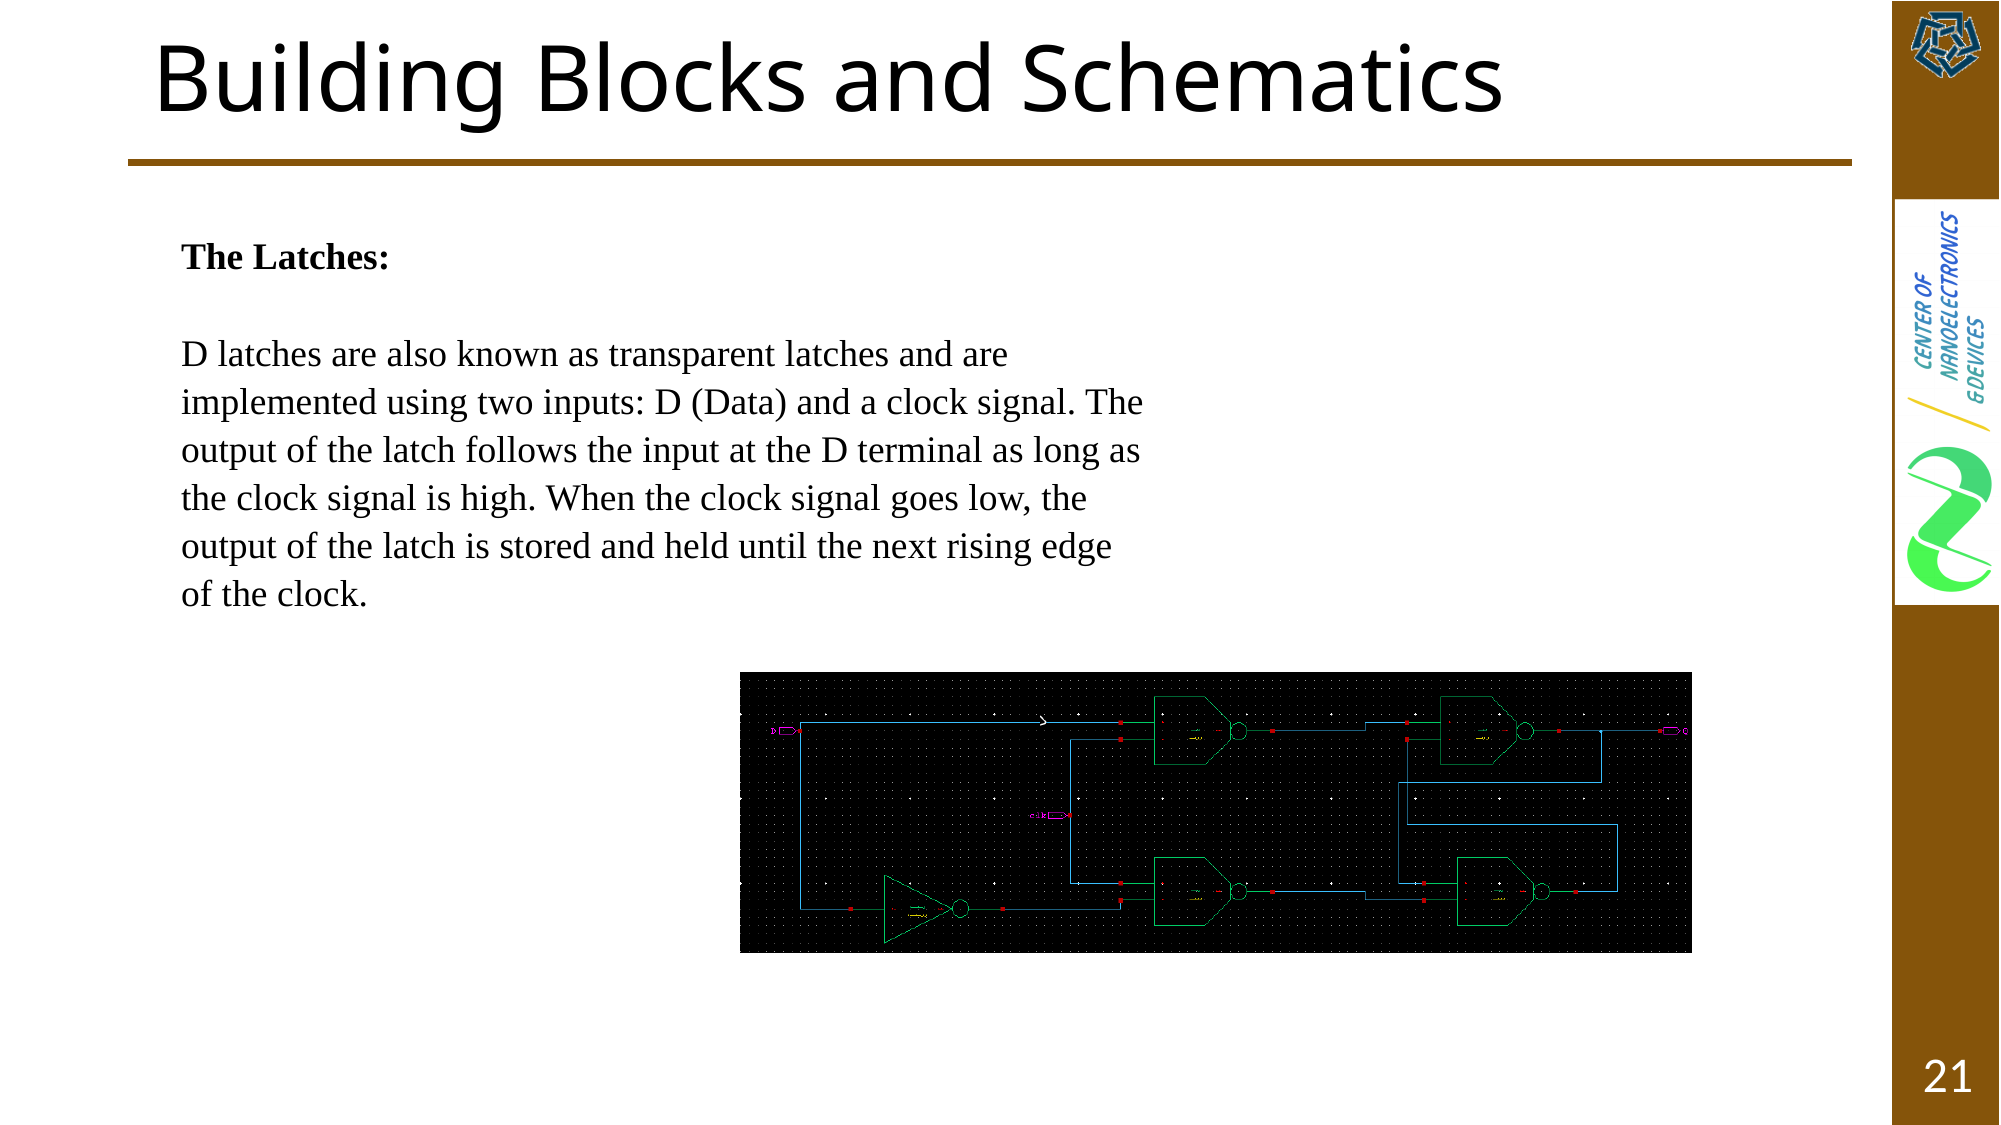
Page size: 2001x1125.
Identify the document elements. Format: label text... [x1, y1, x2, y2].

picture [1894, 200, 2000, 605]
slide_number 21 [1894, 1025, 1989, 1120]
text_box The Latches: D latches are also known as transparent latches and are implemented using two inputs: D (Data) and a clock signal. The output of the latch follows the input at the D terminal as long as the clock signal is high. When the clock signal goes low, the output of the latch is stored and held until the next rising edge of the clock. [166, 221, 1169, 622]
title Building Blocks and Schematics [137, 1, 1863, 163]
picture [1910, 1, 1981, 80]
picture [740, 672, 1692, 953]
